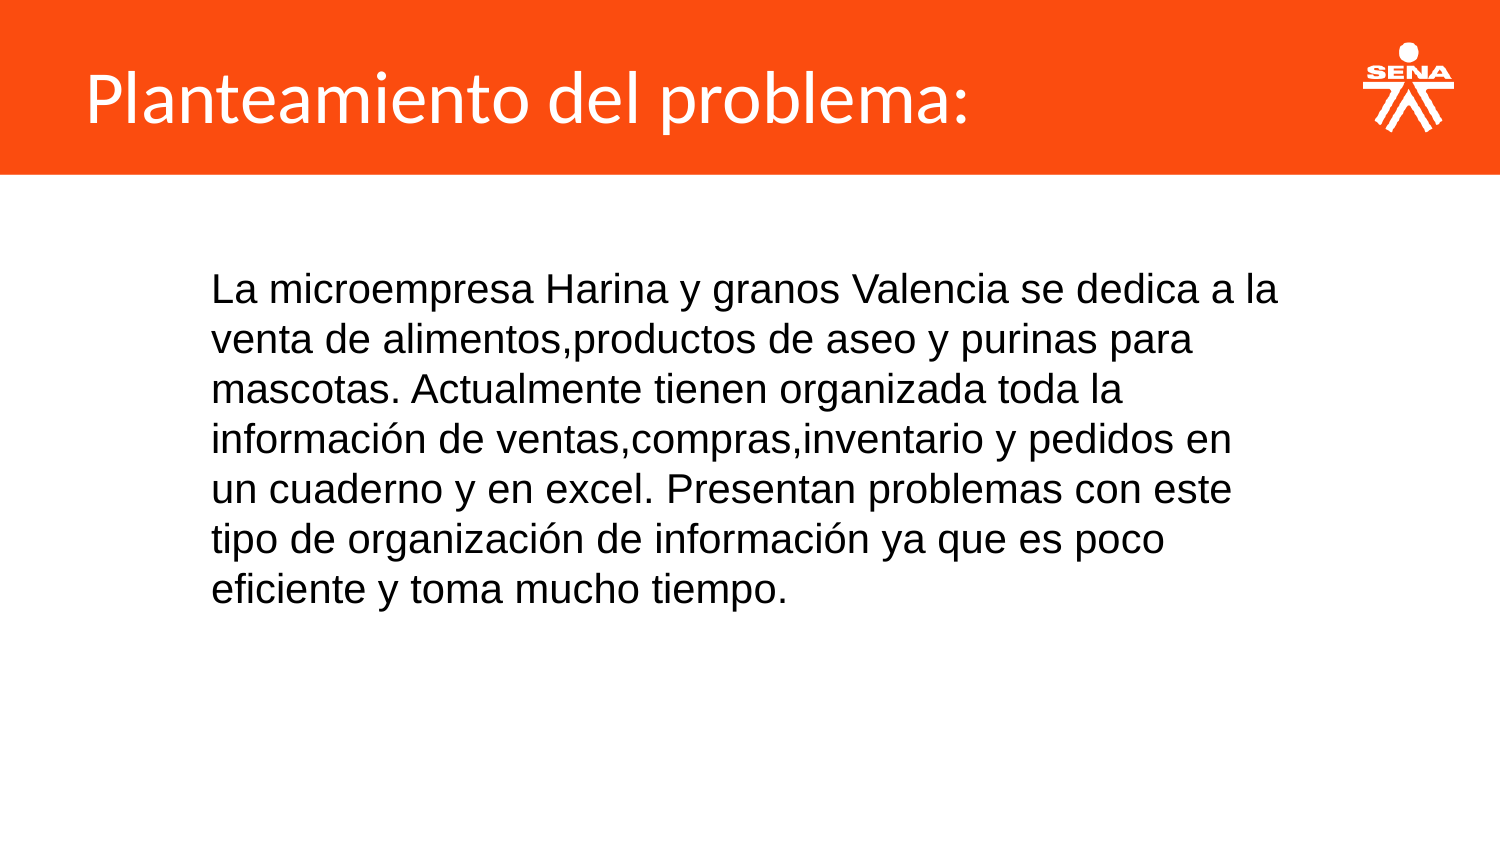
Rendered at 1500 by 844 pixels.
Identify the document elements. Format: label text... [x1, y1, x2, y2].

text_box La microempresa Harina y granos Valencia se dedica a la venta de alimentos,productos de aseo y purinas para mascotas. Actualmente tienen organizada toda la información de ventas,compras,inventario y pedidos en un cuaderno y en excel. Presentan problemas con este tipo de organización de información ya que es poco eficiente y toma mucho tiempo. [196, 253, 1304, 661]
text_box Planteamiento del problema: [70, 41, 995, 147]
picture [0, 0, 1500, 844]
